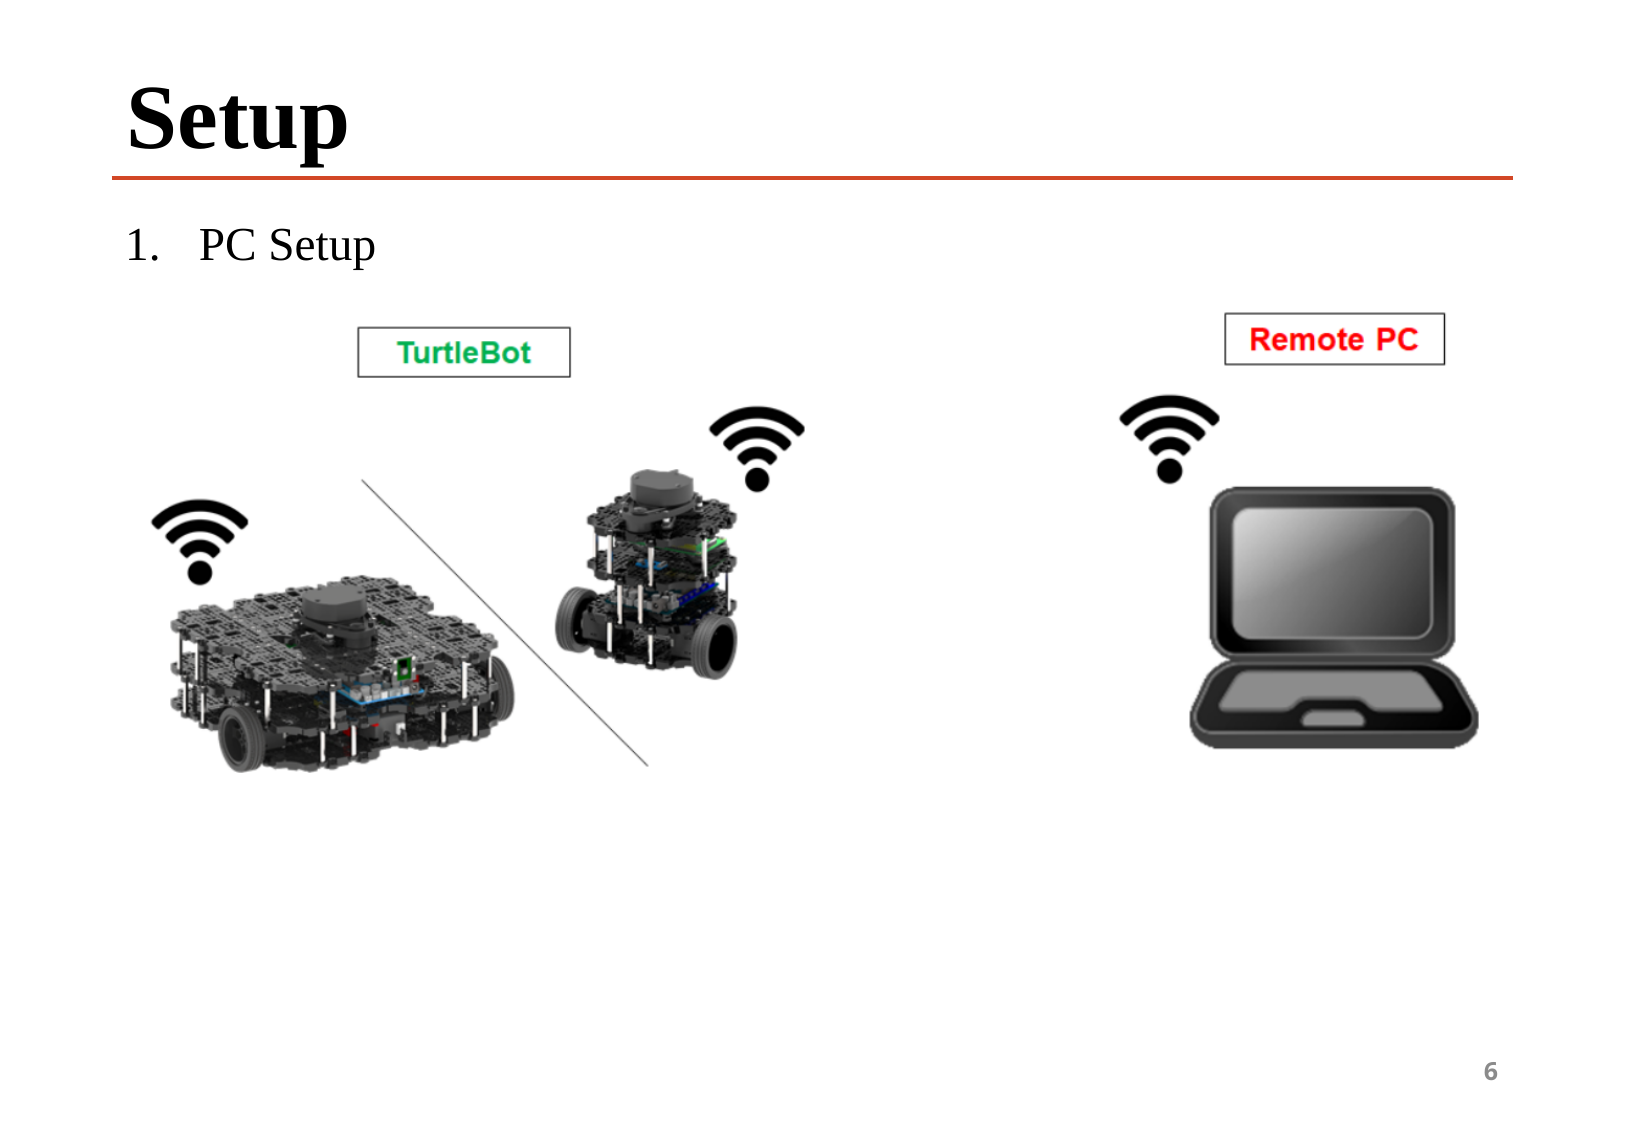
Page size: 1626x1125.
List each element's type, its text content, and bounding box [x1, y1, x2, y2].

list PC Setup [110, 205, 1512, 1014]
picture [1106, 281, 1495, 770]
slide_number 6 [1433, 1042, 1514, 1103]
title Setup [111, 59, 1514, 179]
picture [145, 314, 813, 795]
